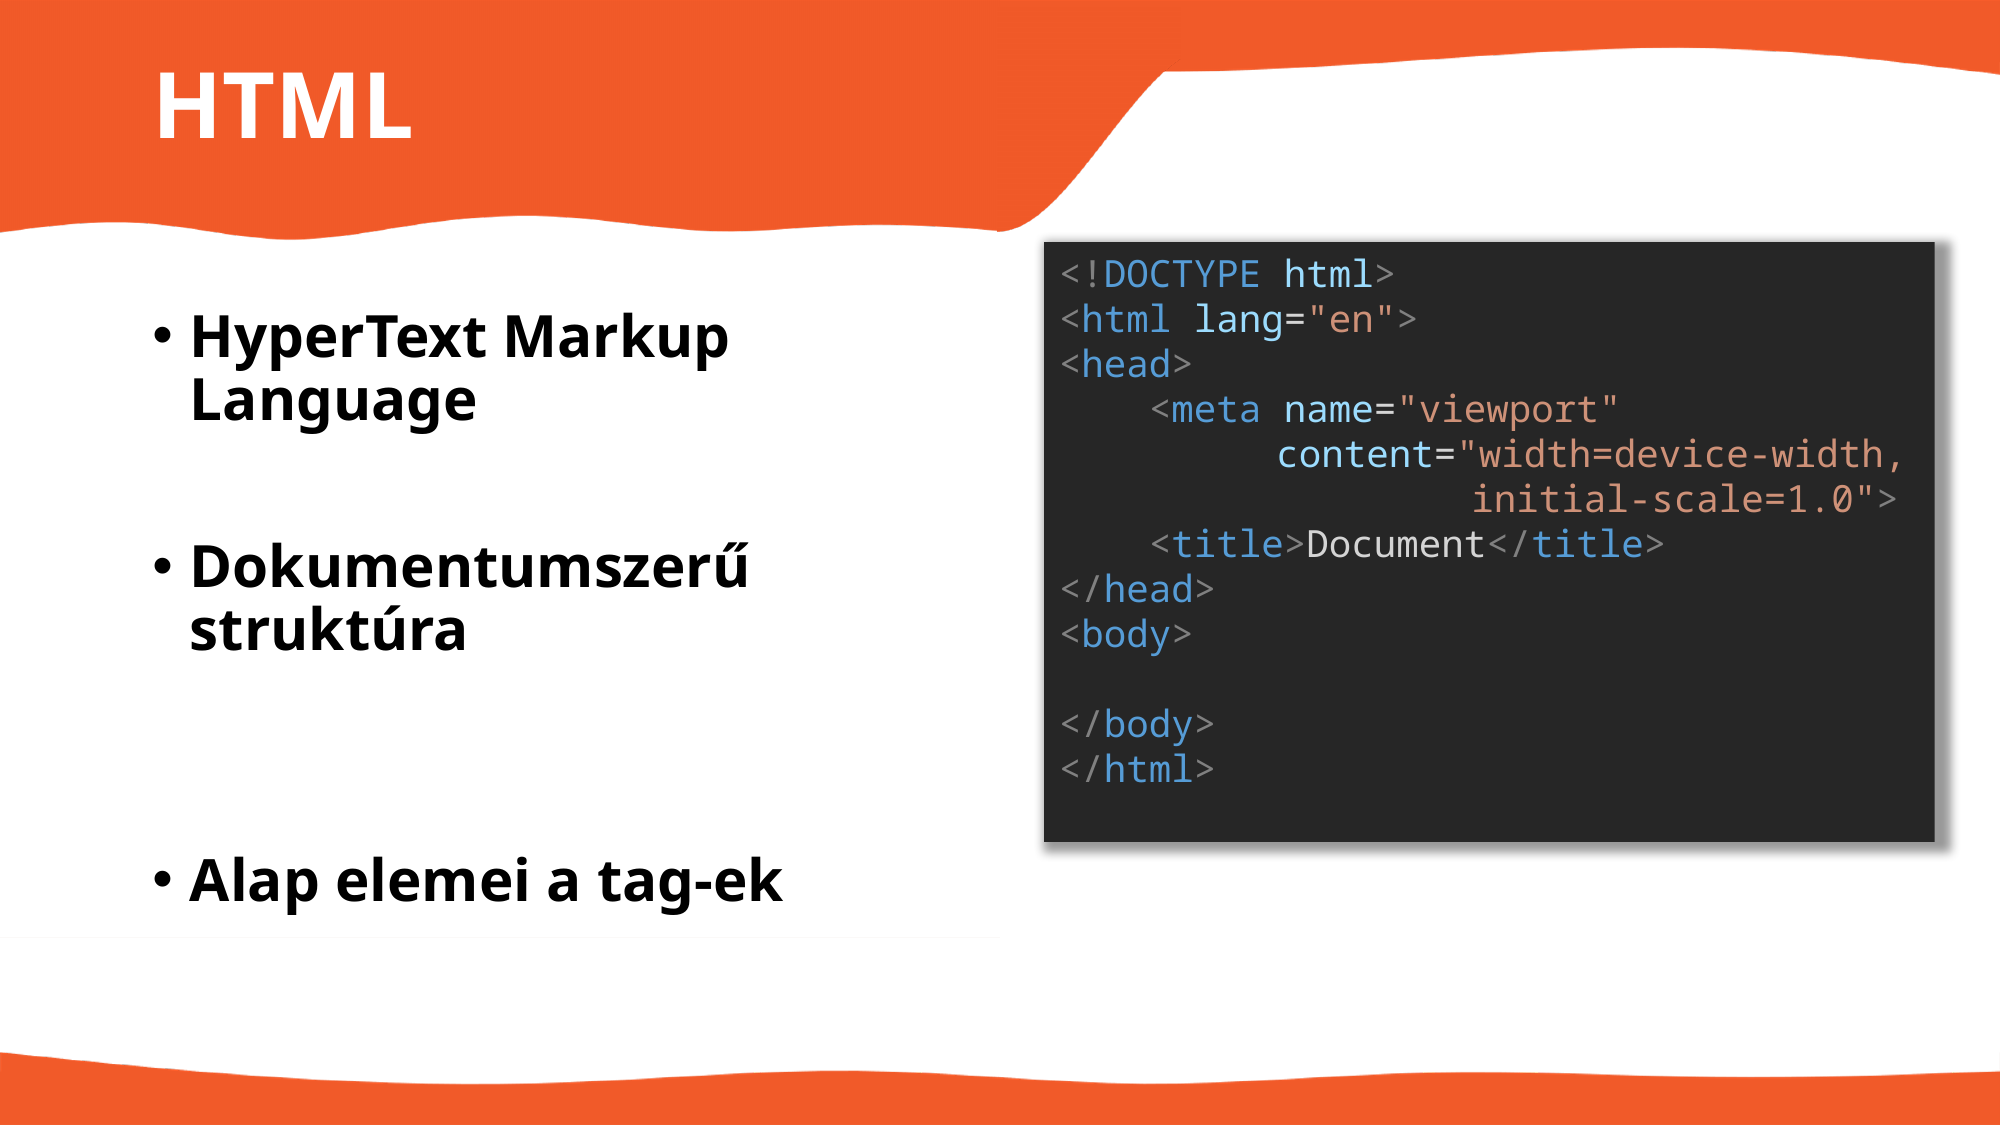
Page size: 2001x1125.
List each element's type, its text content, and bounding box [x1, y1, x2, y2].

text_box <!DOCTYPE html> <html lang="en"> <head> <meta name="viewport" content="width=device-width, initial-scale=1.0"> <title>Document</title> </head> <body> </body> </html> [1044, 242, 1935, 842]
title HTML [137, 0, 1104, 218]
list HyperText Markup Language Dokumentumszerű struktúra Alap elemei a tag-ek [137, 299, 920, 1014]
picture [0, 0, 2000, 1125]
